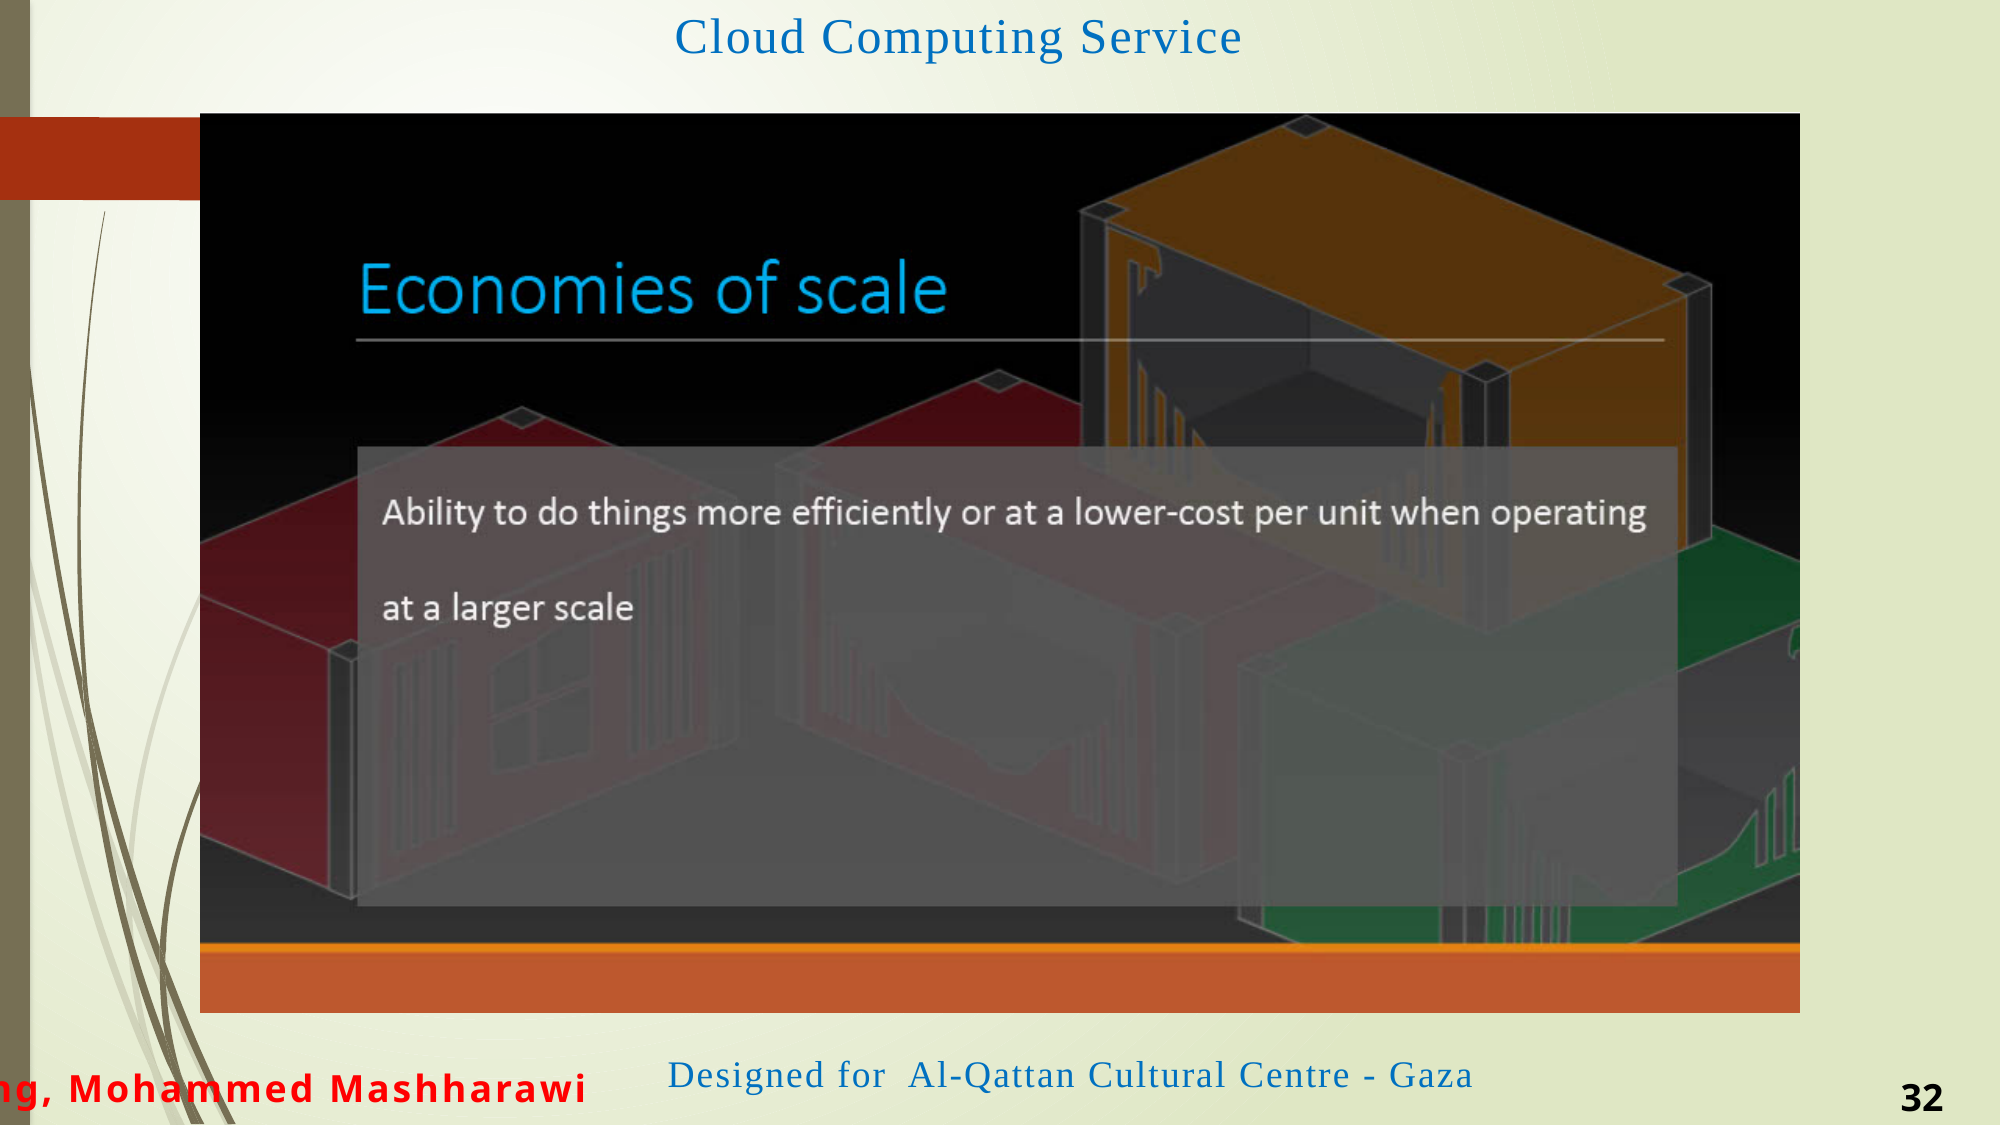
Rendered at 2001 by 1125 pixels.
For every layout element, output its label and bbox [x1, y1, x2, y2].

picture [199, 112, 1801, 1013]
